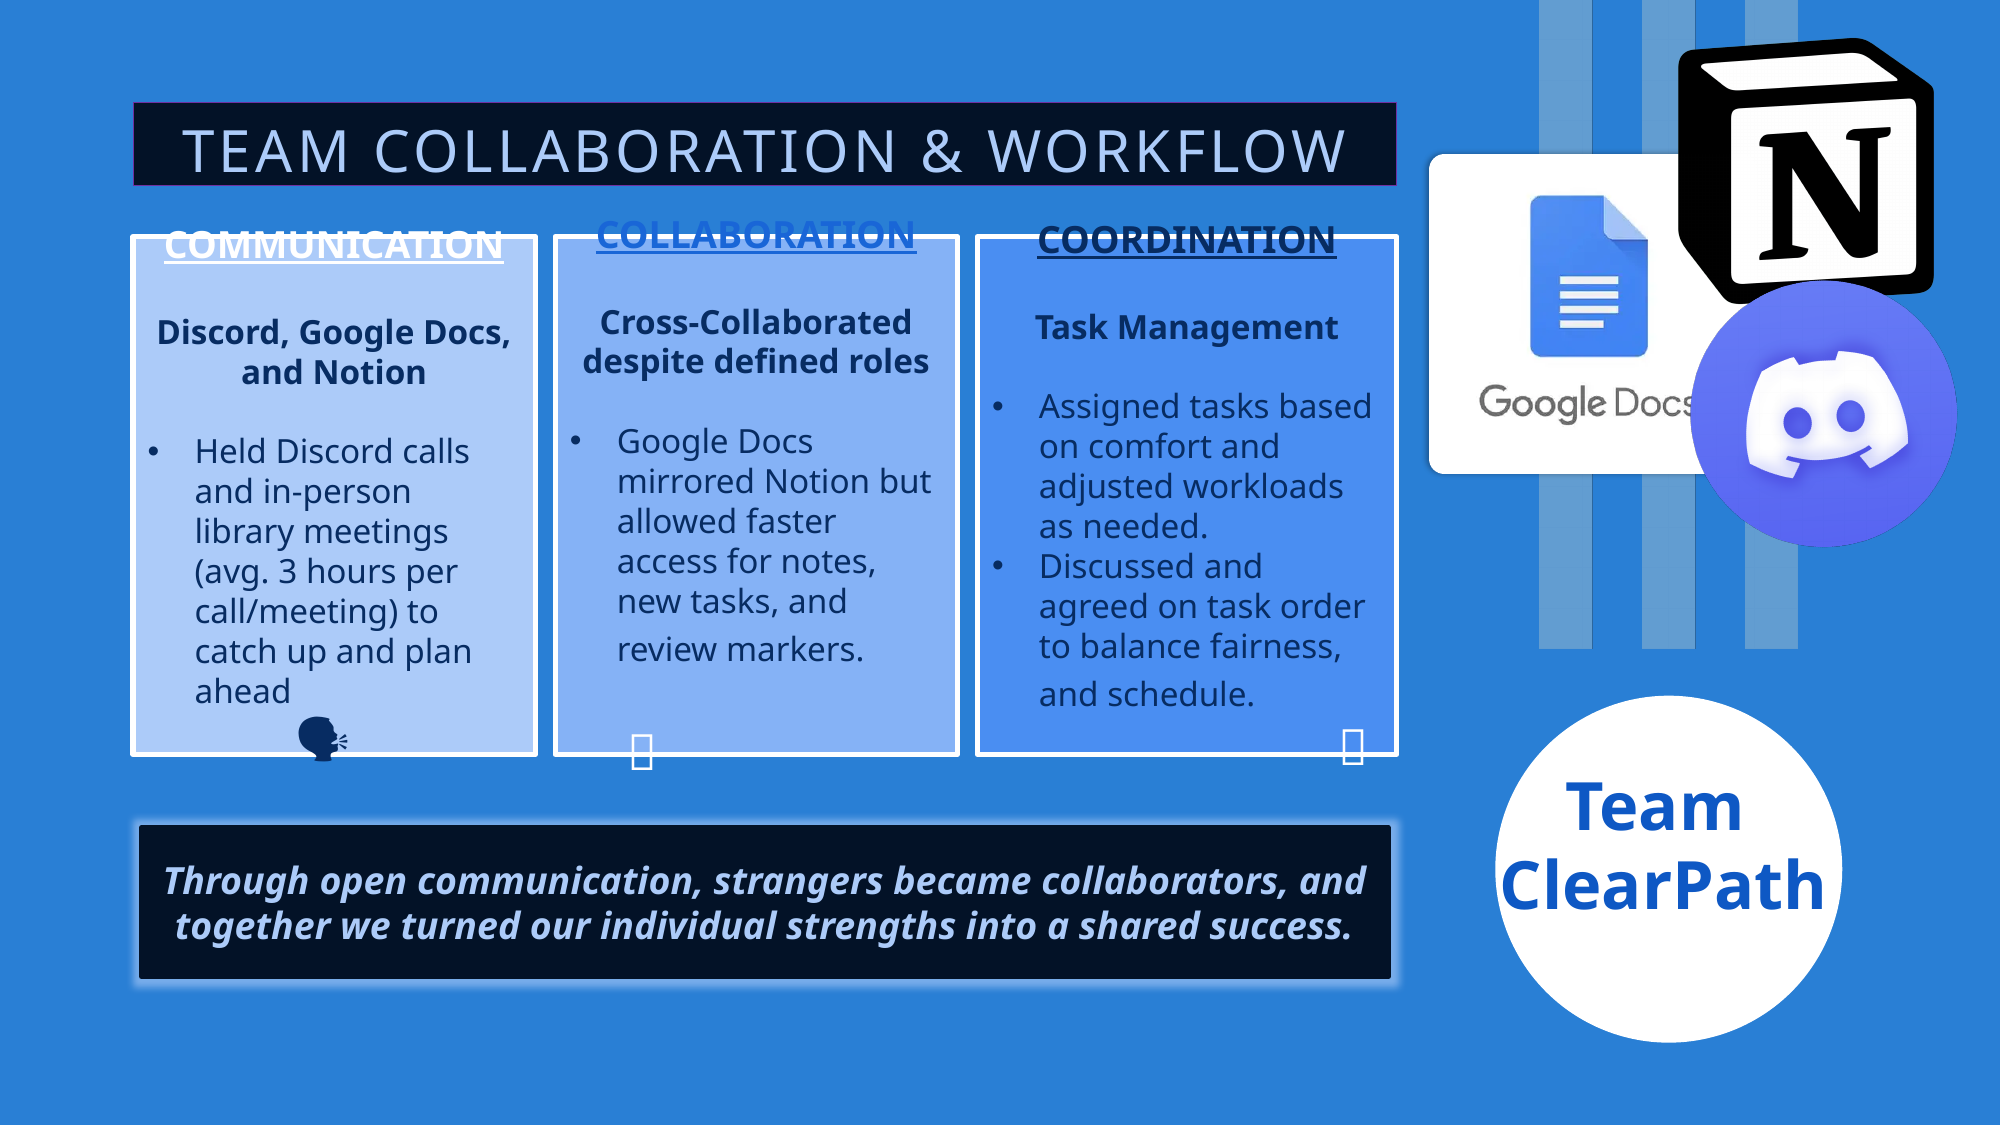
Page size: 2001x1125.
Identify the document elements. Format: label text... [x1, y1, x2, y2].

text_box COORDINATION Task Management Assigned tasks based on comfort and adjusted workloads as needed. Discussed and agreed on task order to balance fairness, and schedule. 🧩 [975, 234, 1399, 757]
text_box Through open communication, strangers became collaborators, and together we turned our individual strengths into a shared success. [139, 825, 1391, 979]
picture [1459, 0, 2000, 649]
text_box COLLABORATION Cross-Collaborated despite defined roles Google Docs mirrored Notion but allowed faster access for notes, new tasks, and review markers. 🤝 [553, 234, 960, 757]
title Team collaboration & workflow [133, 102, 1397, 186]
text_box COMMUNICATION Discord, Google Docs, and Notion Held Discord calls and in-person library meetings (avg. 3 hours per call/meeting) to catch up and plan ahead 🗣️ [130, 234, 538, 757]
text_box Team ClearPath [1430, 755, 1897, 931]
